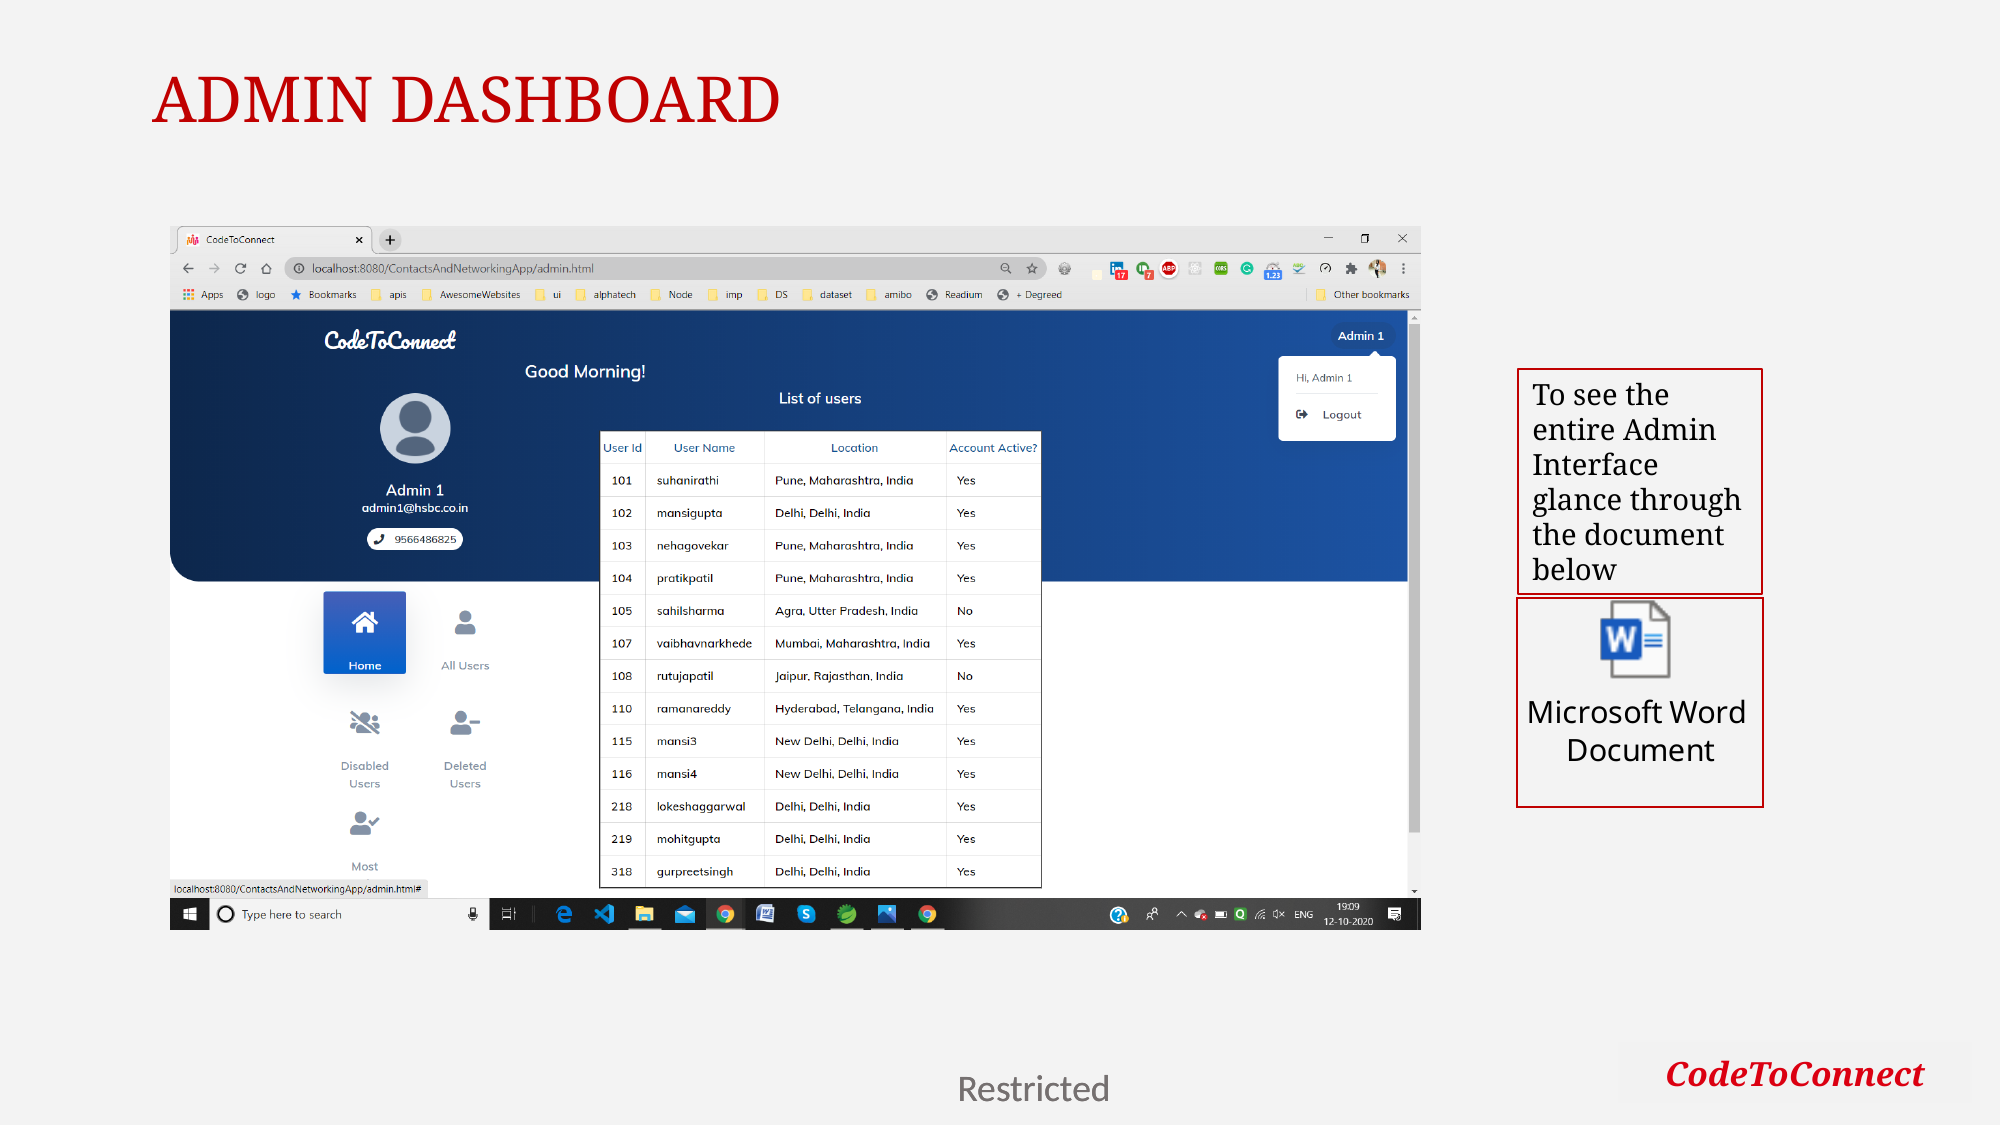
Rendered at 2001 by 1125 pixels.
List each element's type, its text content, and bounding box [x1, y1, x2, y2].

title ADMIN DASHBOARD [137, 59, 1863, 144]
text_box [1517, 598, 1763, 806]
picture [170, 225, 1421, 930]
text_box To see the entire Admin Interface glance through the document below [1517, 369, 1763, 594]
